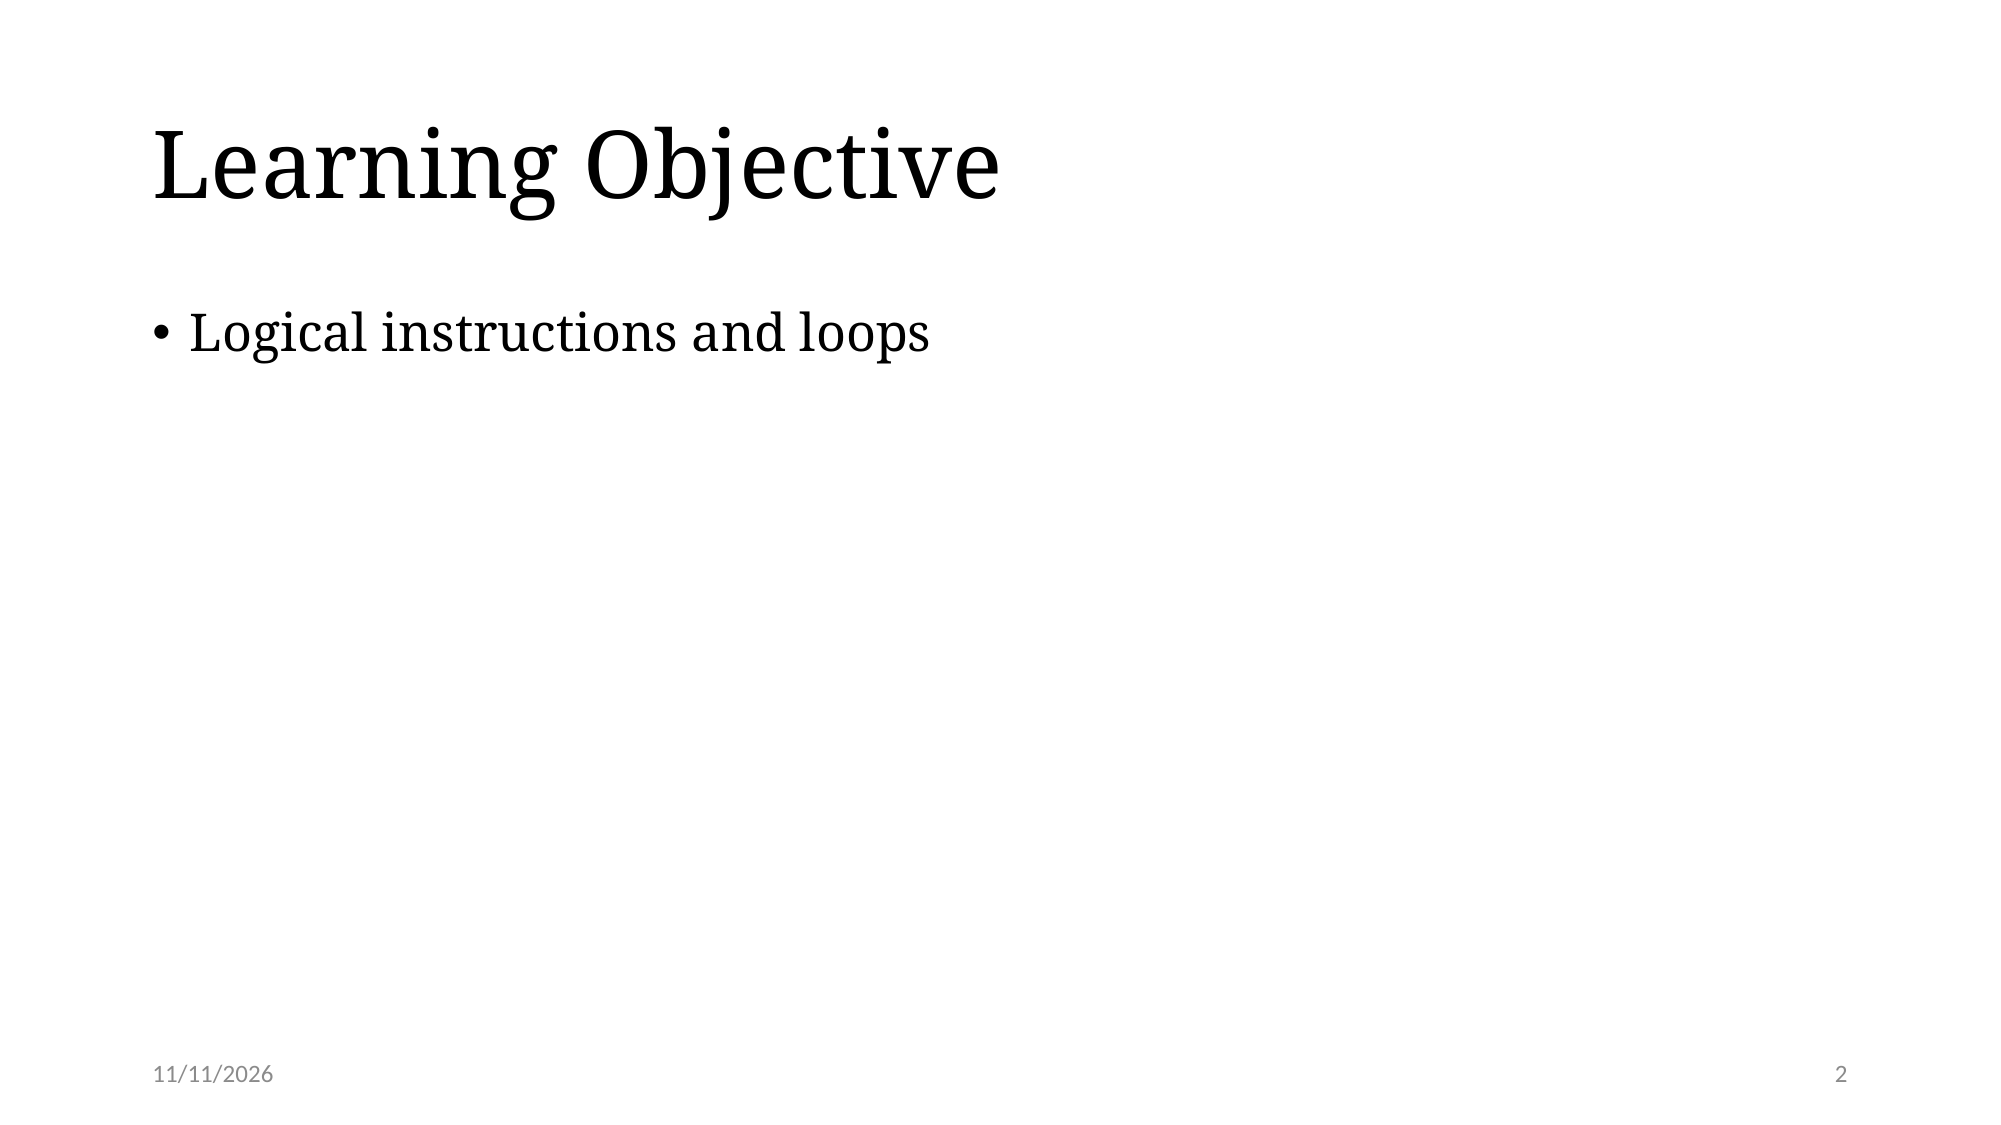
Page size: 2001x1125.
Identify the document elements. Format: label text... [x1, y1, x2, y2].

title Learning Objective [137, 59, 1863, 278]
list Logical instructions and loops [137, 299, 1863, 1014]
slide_number 2 [1412, 1042, 1863, 1103]
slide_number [137, 1042, 588, 1103]
